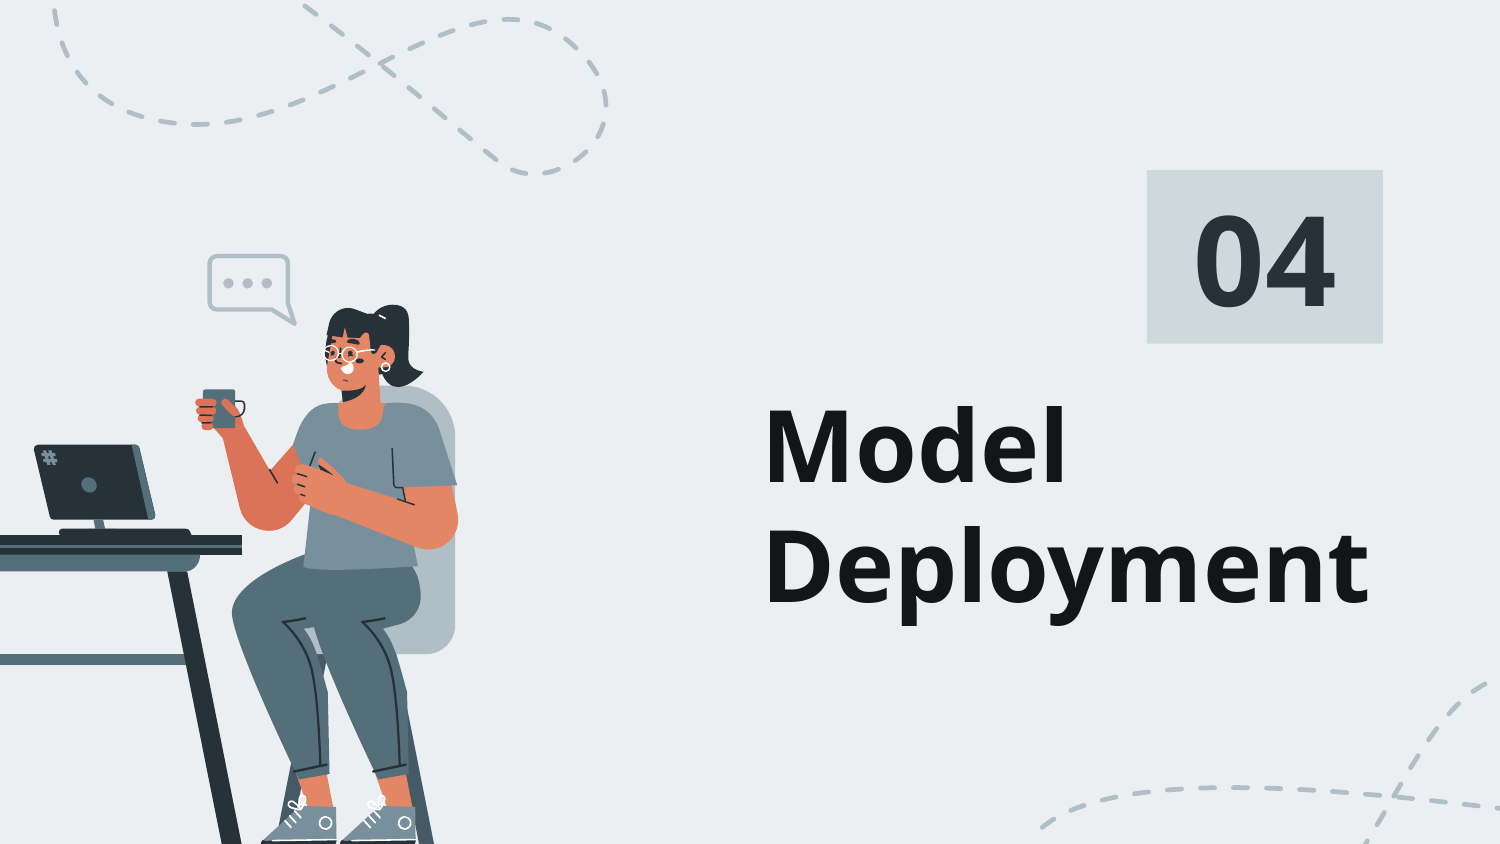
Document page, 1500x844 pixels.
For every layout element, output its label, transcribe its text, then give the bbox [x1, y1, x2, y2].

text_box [194, 304, 461, 844]
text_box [207, 253, 298, 327]
title 04 [1146, 170, 1383, 344]
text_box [0, 444, 245, 844]
title Model Deployment [746, 378, 1500, 638]
